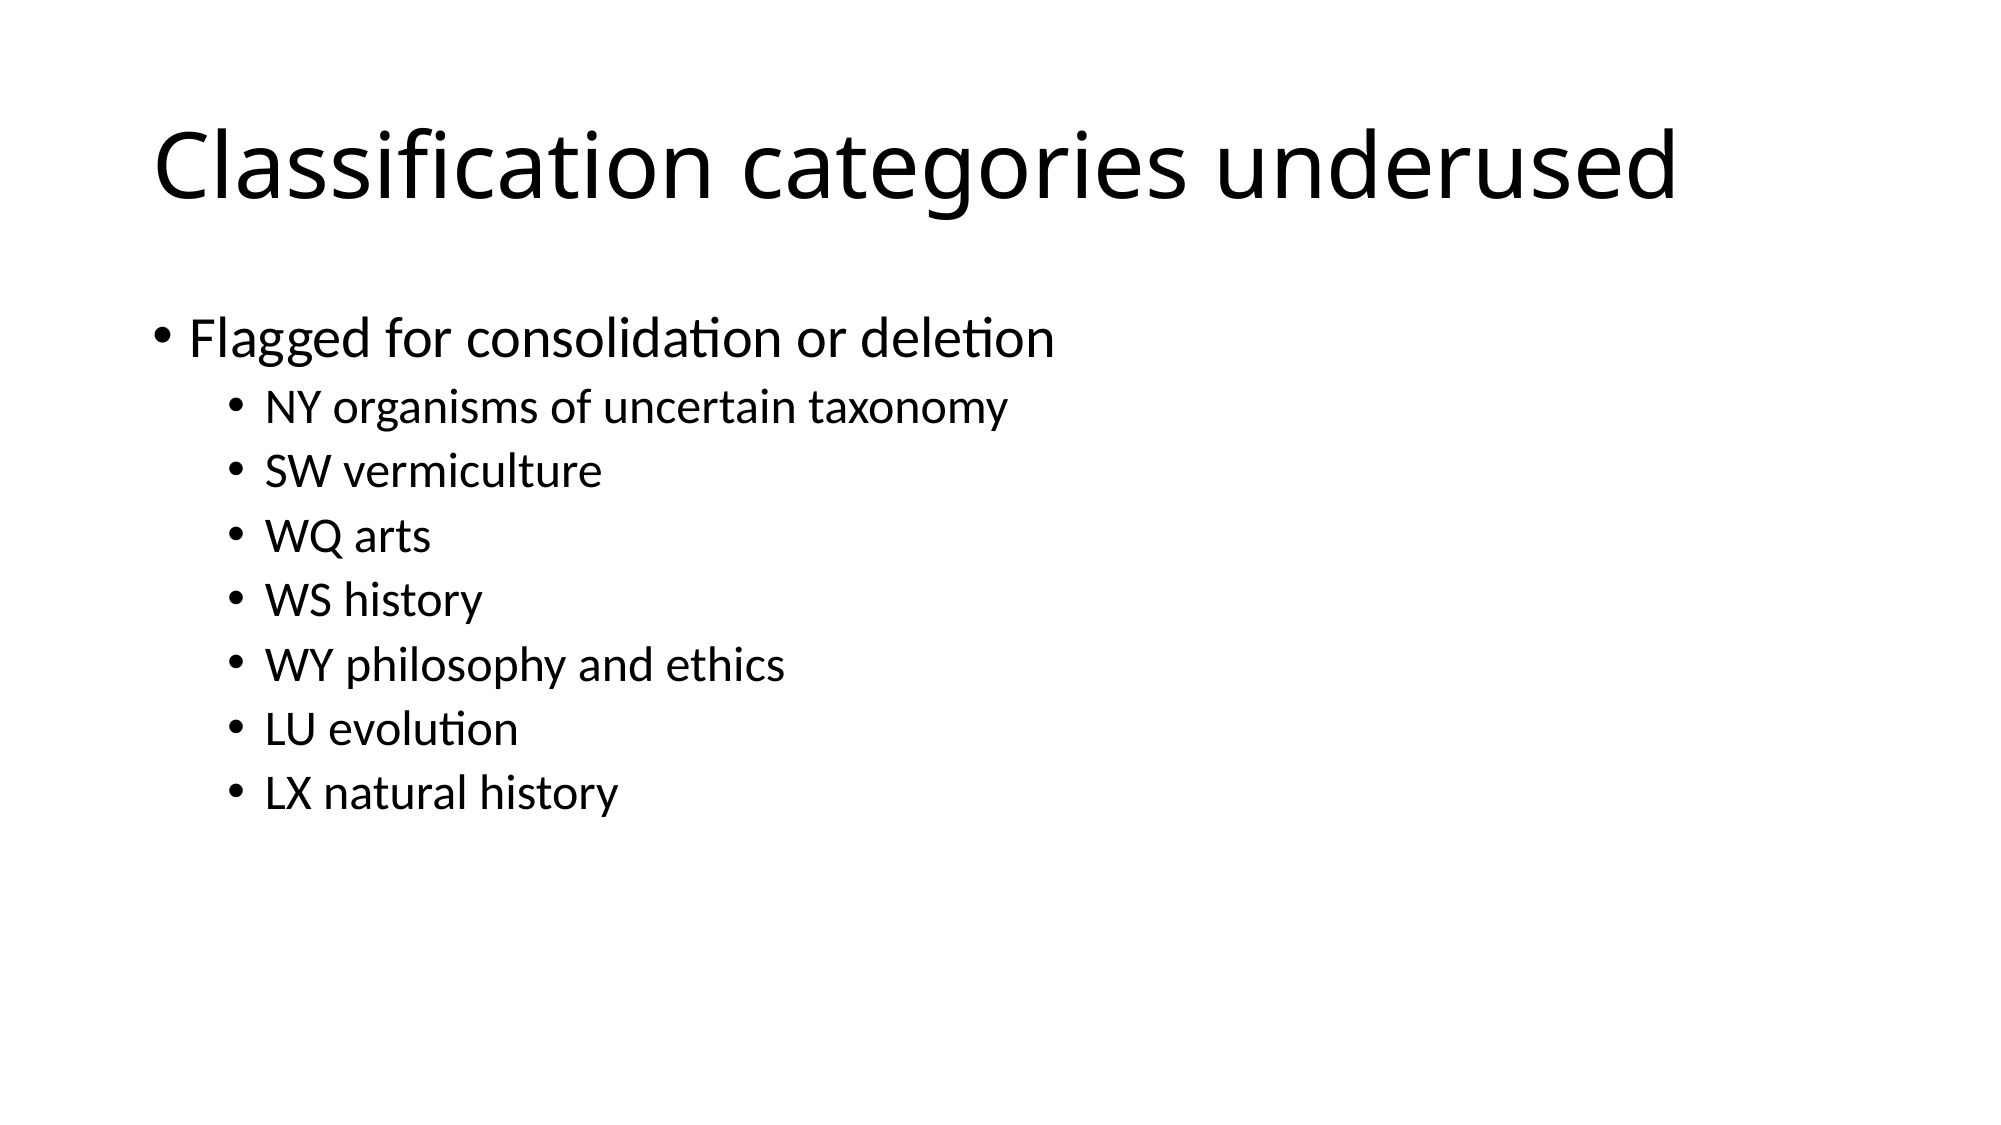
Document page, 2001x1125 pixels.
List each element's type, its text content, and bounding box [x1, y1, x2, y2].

title Classification categories underused [137, 59, 1863, 278]
list Flagged for consolidation or deletion NY organisms of uncertain taxonomy SW vermiculture WQ arts WS history WY philosophy and ethics LU evolution LX natural history [137, 299, 1863, 1014]
